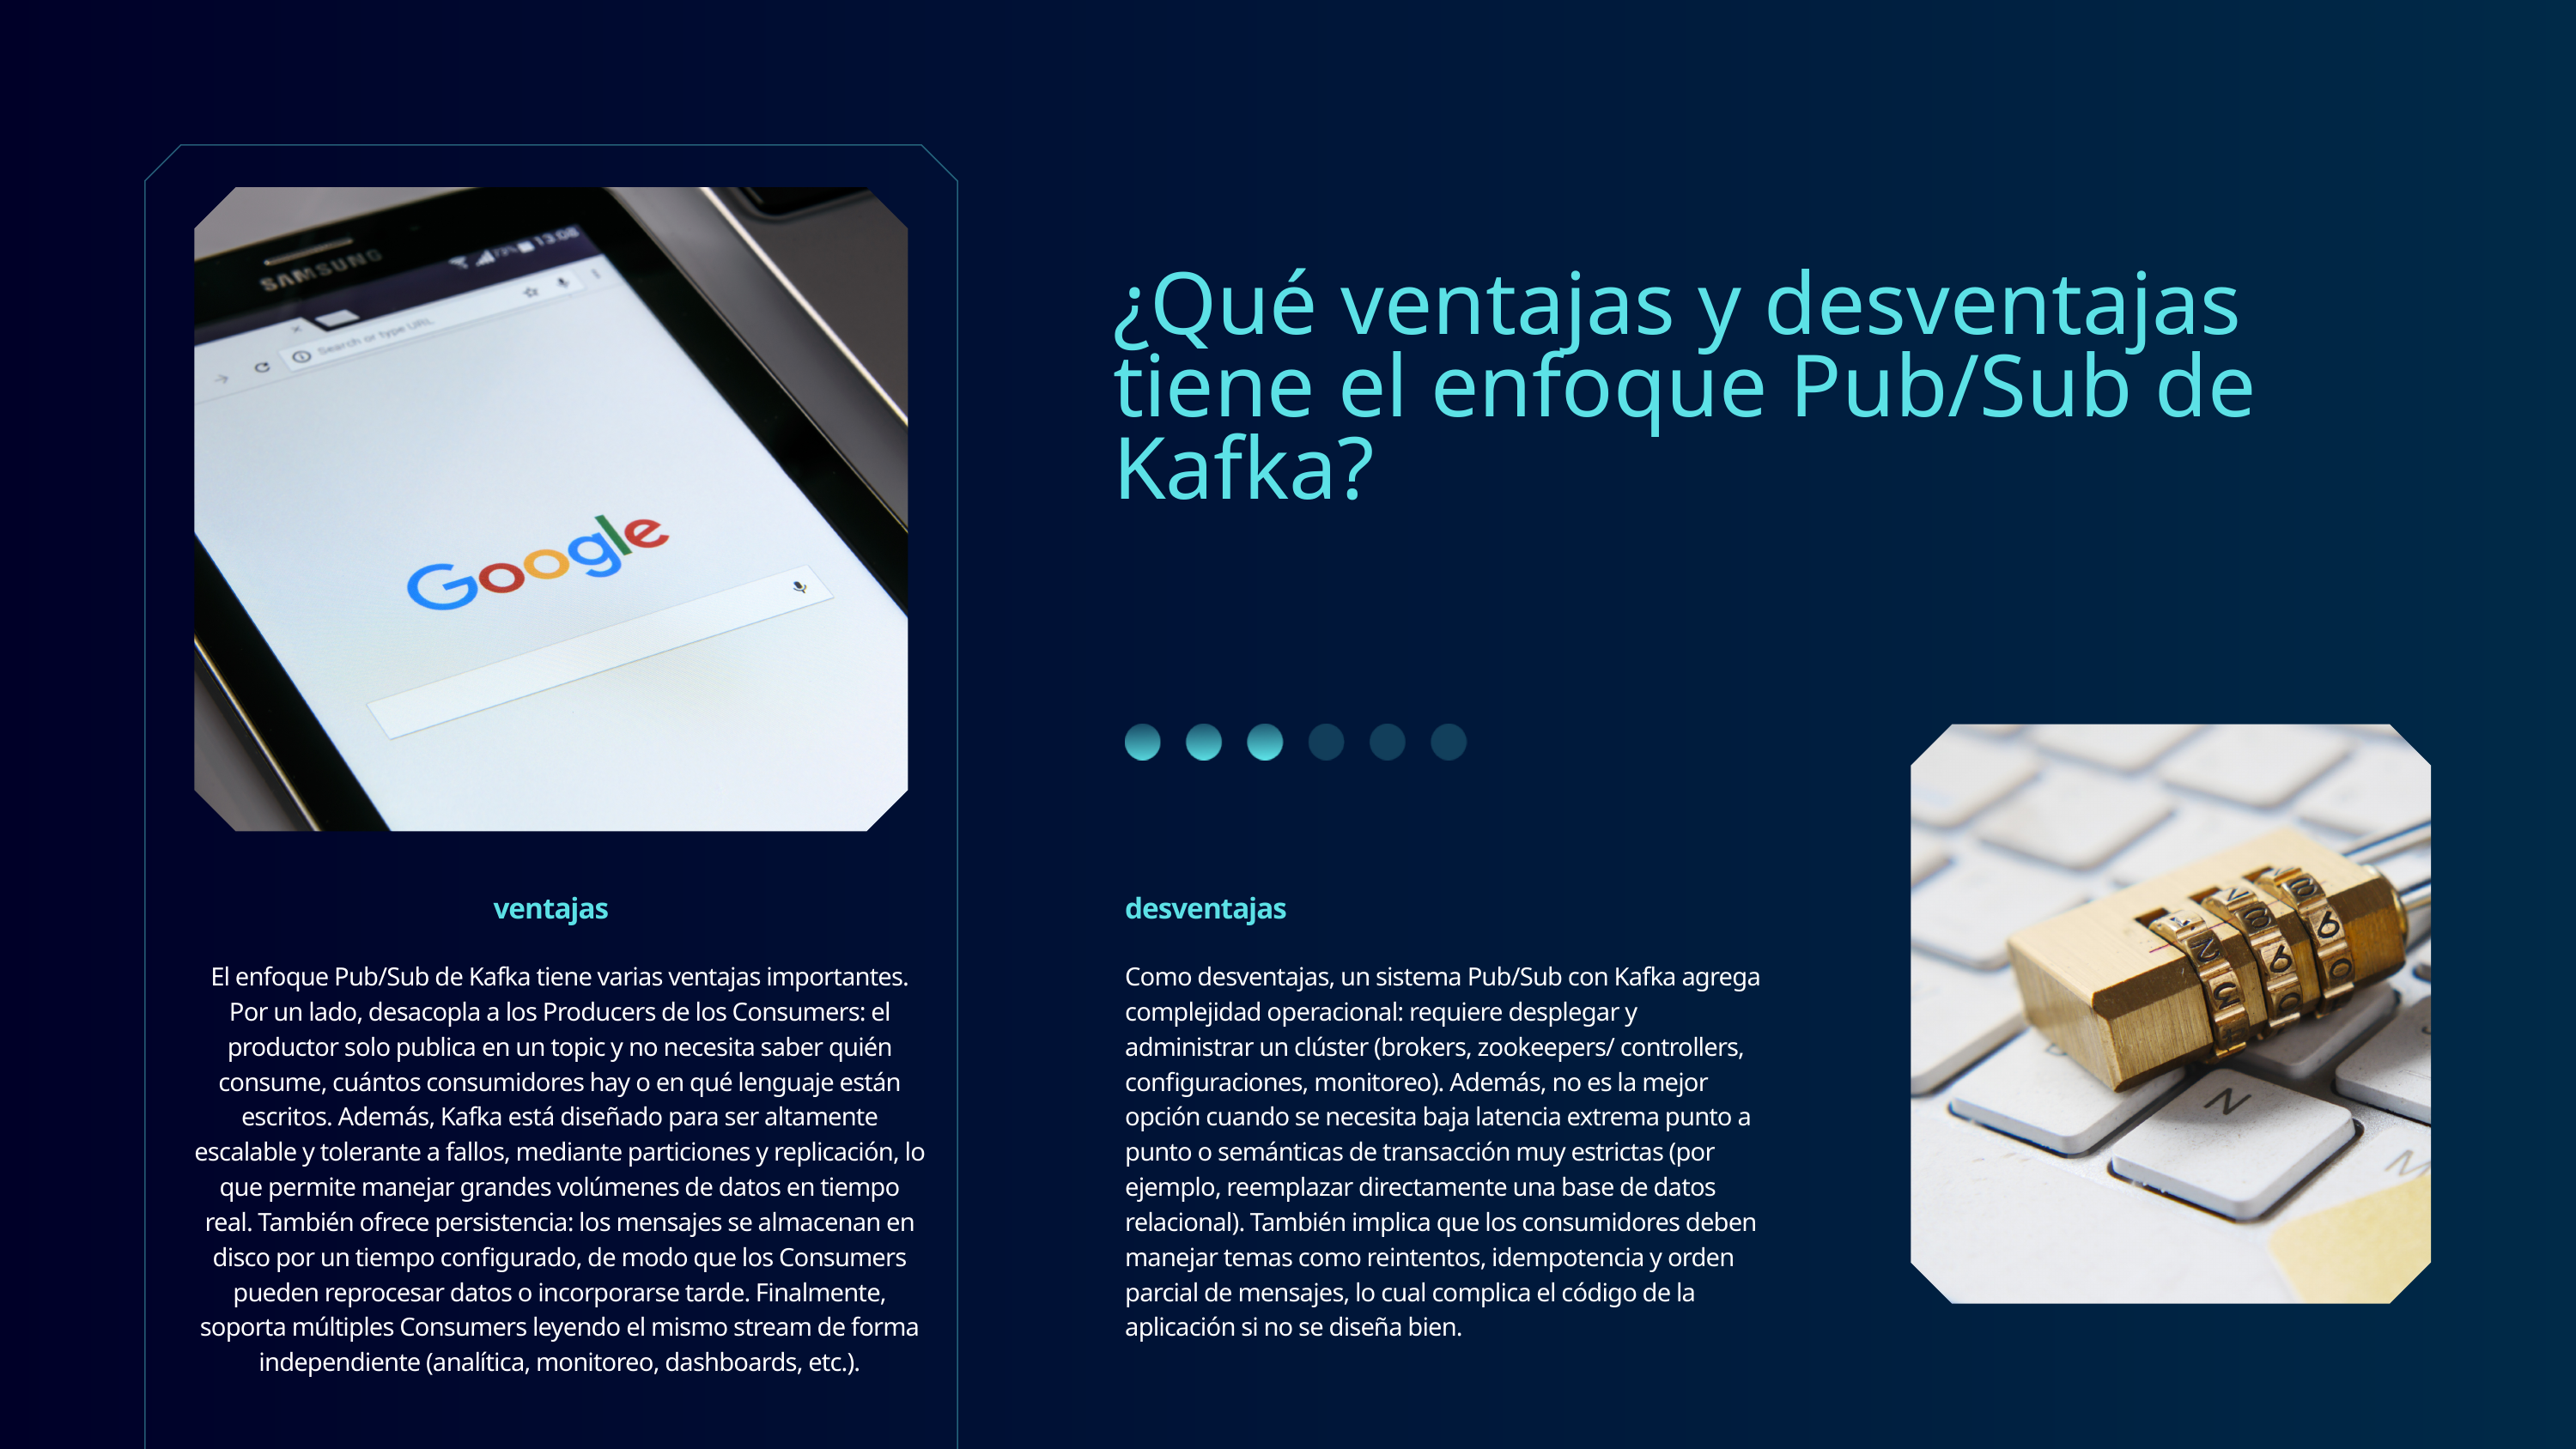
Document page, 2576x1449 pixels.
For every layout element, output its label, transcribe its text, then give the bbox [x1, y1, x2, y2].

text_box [144, 144, 958, 1449]
text_box Como desventajas, un sistema Pub/Sub con Kafka agrega complejidad operacional: requiere desplegar y administrar un clúster (brokers, zookeepers/ controllers, configuraciones, monitoreo). Además, no es la mejor opción cuando se necesita baja latencia extrema punto a punto o semánticas de transacción muy estrictas (por ejemplo, reemplazar directamente una base de datos relacional). También implica que los consumidores deben manejar temas como reintentos, idempotencia y orden parcial de mensajes, lo cual complica el código de la aplicación si no se diseña bien. [1125, 955, 1766, 1377]
text_box [1125, 724, 1467, 761]
text_box ¿Qué ventajas y desventajas tiene el enfoque Pub/Sub de Kafka? [1113, 186, 2420, 682]
text_box desventajas [1125, 884, 1467, 925]
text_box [1910, 724, 2432, 1304]
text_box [194, 186, 908, 832]
